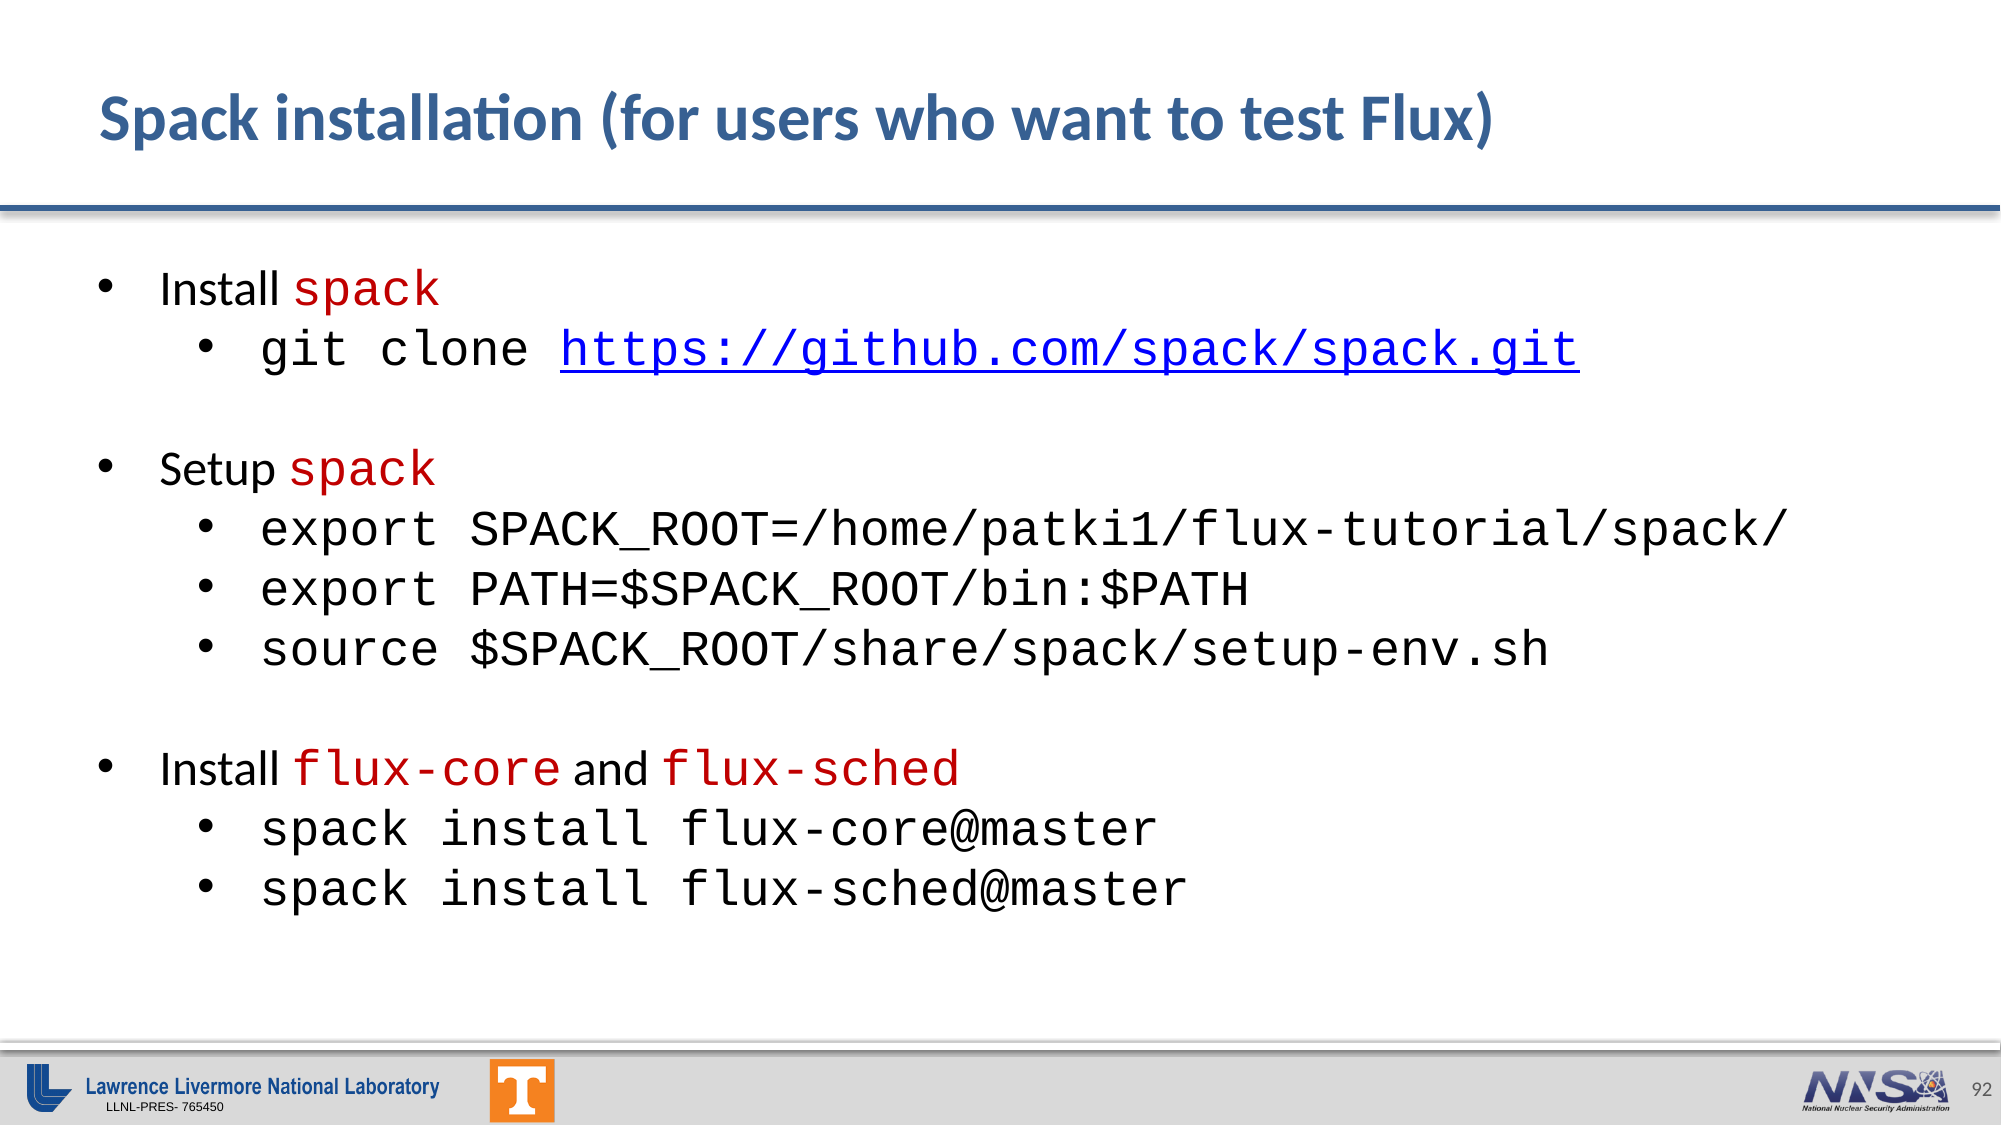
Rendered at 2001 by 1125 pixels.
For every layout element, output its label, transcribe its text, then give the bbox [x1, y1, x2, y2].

picture [1795, 1057, 1956, 1119]
picture [27, 1049, 566, 1125]
text_box Install spack git clone https://github.com/spack/spack.git Setup spack export SPACK_ROOT=/home/patki1/flux-tutorial/spack/ export PATH=$SPACK_ROOT/bin:$PATH source $SPACK_ROOT/share/spack/setup-env.sh Install flux-core and flux-sched spack install flux-core@master spack install flux-sched@master [82, 248, 1918, 983]
title Spack installation (for users who want to test Flux) [99, 36, 1900, 202]
